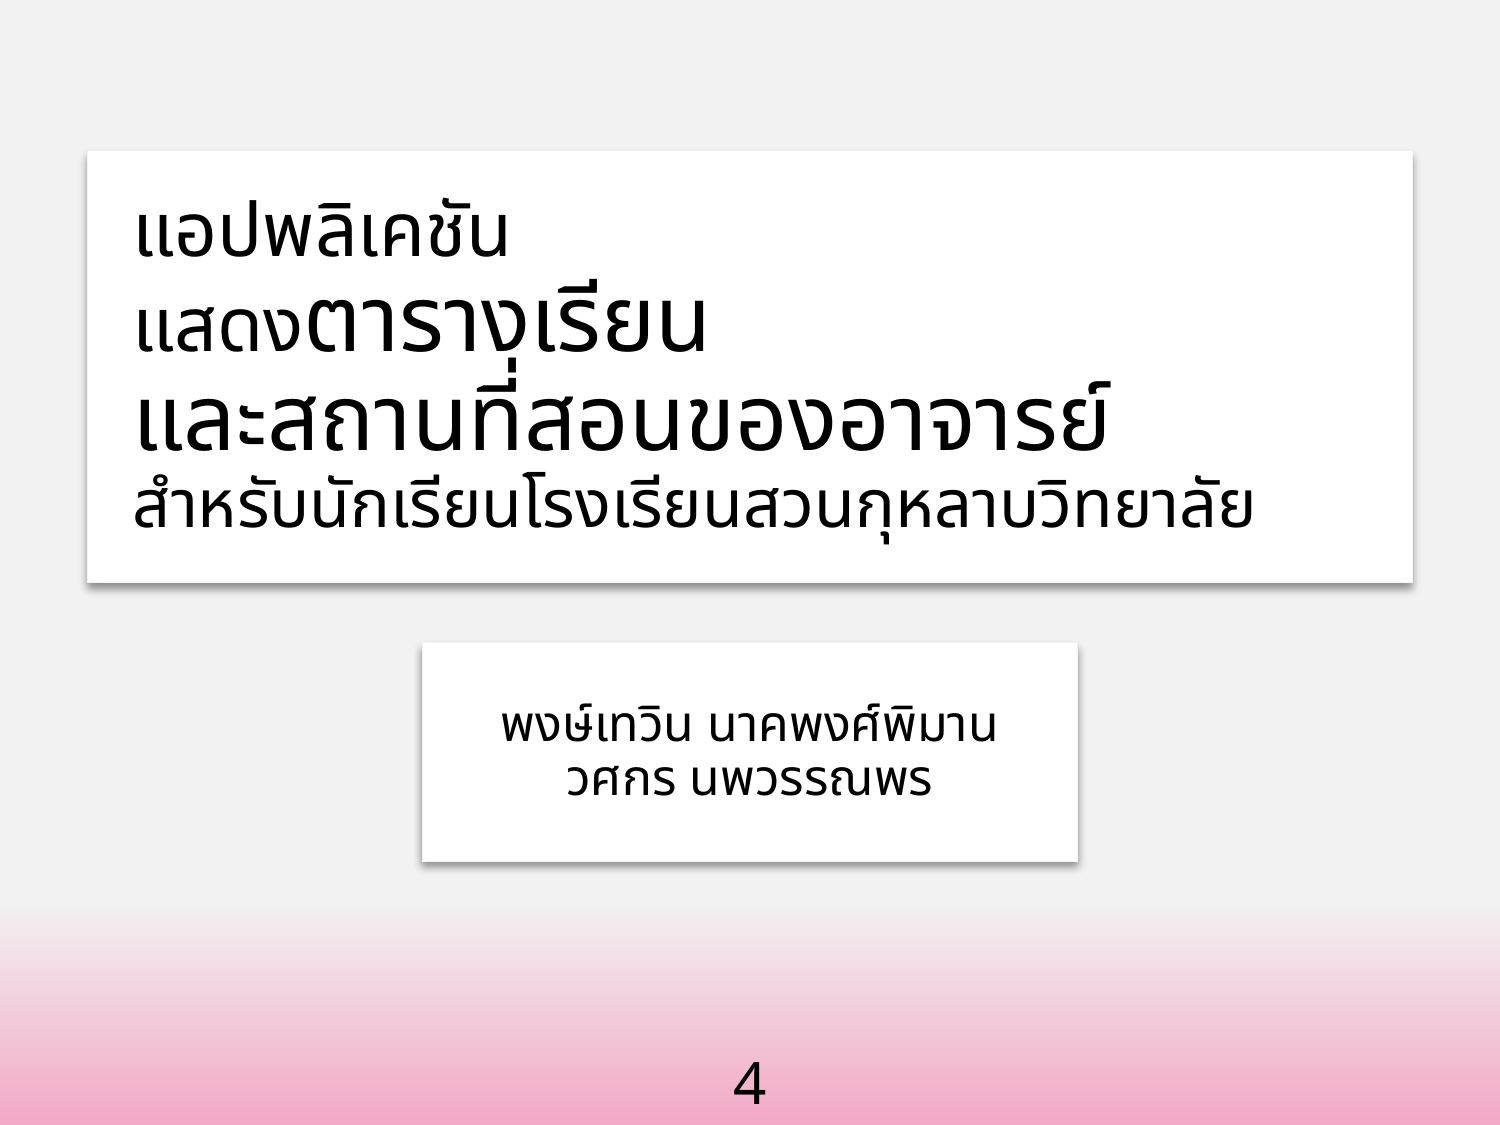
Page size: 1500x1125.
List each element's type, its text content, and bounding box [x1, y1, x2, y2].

title แอปพลิเคชัน แสดงตารางเรียน และสถานที่สอนของอาจารย์ สำหรับนักเรียนโรงเรียนสวนกุหลาบวิทยาลัย [87, 150, 1413, 583]
text_box 4 [650, 1039, 850, 1125]
subtitle พงษ์เทวิน นาคพงศ์พิมาน วศกร นพวรรณพร [422, 642, 1078, 862]
